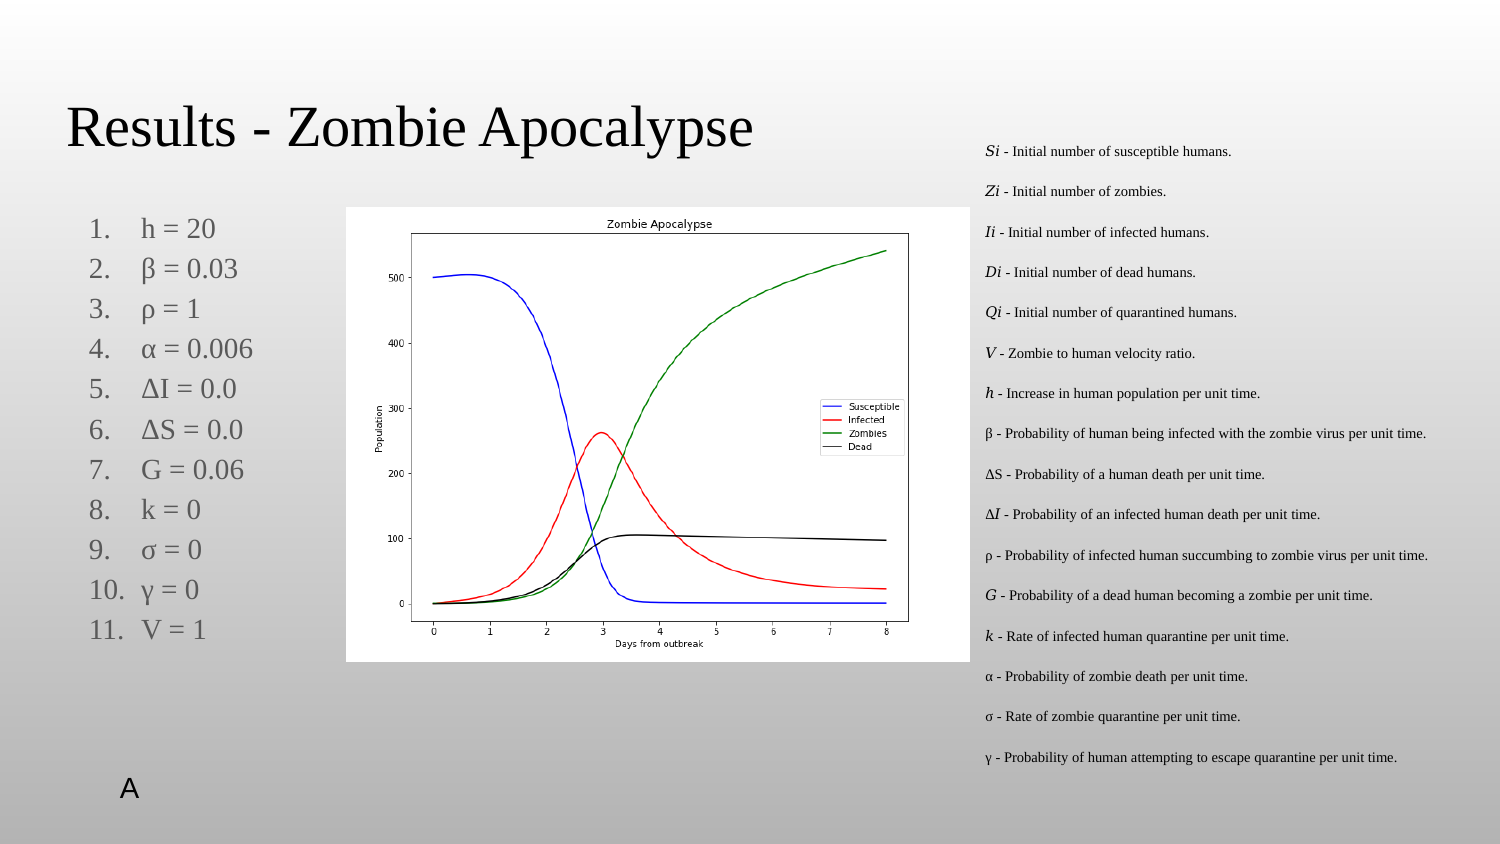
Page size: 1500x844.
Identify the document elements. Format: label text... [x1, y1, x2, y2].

picture [346, 207, 971, 663]
text_box 𝑆𝑖 - Initial number of susceptible humans. 𝑍𝑖 - Initial number of zombies. 𝐼𝑖 - Initial number of infected humans. 𝐷𝑖 - Initial number of dead humans. 𝑄𝑖 - Initial number of quarantined humans. 𝑉 - Zombie to human velocity ratio. ℎ - Increase in human population per unit time. β - Probability of human being infected with the zombie virus per unit time. ΔS - Probability of a human death per unit time. Δ𝐼 - Probability of an infected human death per unit time. ρ - Probability of infected human succumbing to zombie virus per unit time. 𝐺 - Probability of a dead human becoming a zombie per unit time. 𝑘 - Rate of infected human quarantine per unit time. α - Probability of zombie death per unit time. σ - Rate of zombie quarantine per unit time. γ - Probability of human attempting to escape quarantine per unit time. [970, 126, 1470, 185]
title Results - Zombie Apocalypse [51, 72, 1449, 167]
list h = 20 β = 0.03 ρ = 1 α = 0.006 ΔI = 0.0 ΔS = 0.0 G = 0.06 k = 0 σ = 0 γ = 0 V = 1 [51, 189, 708, 750]
text_box A [104, 754, 613, 814]
